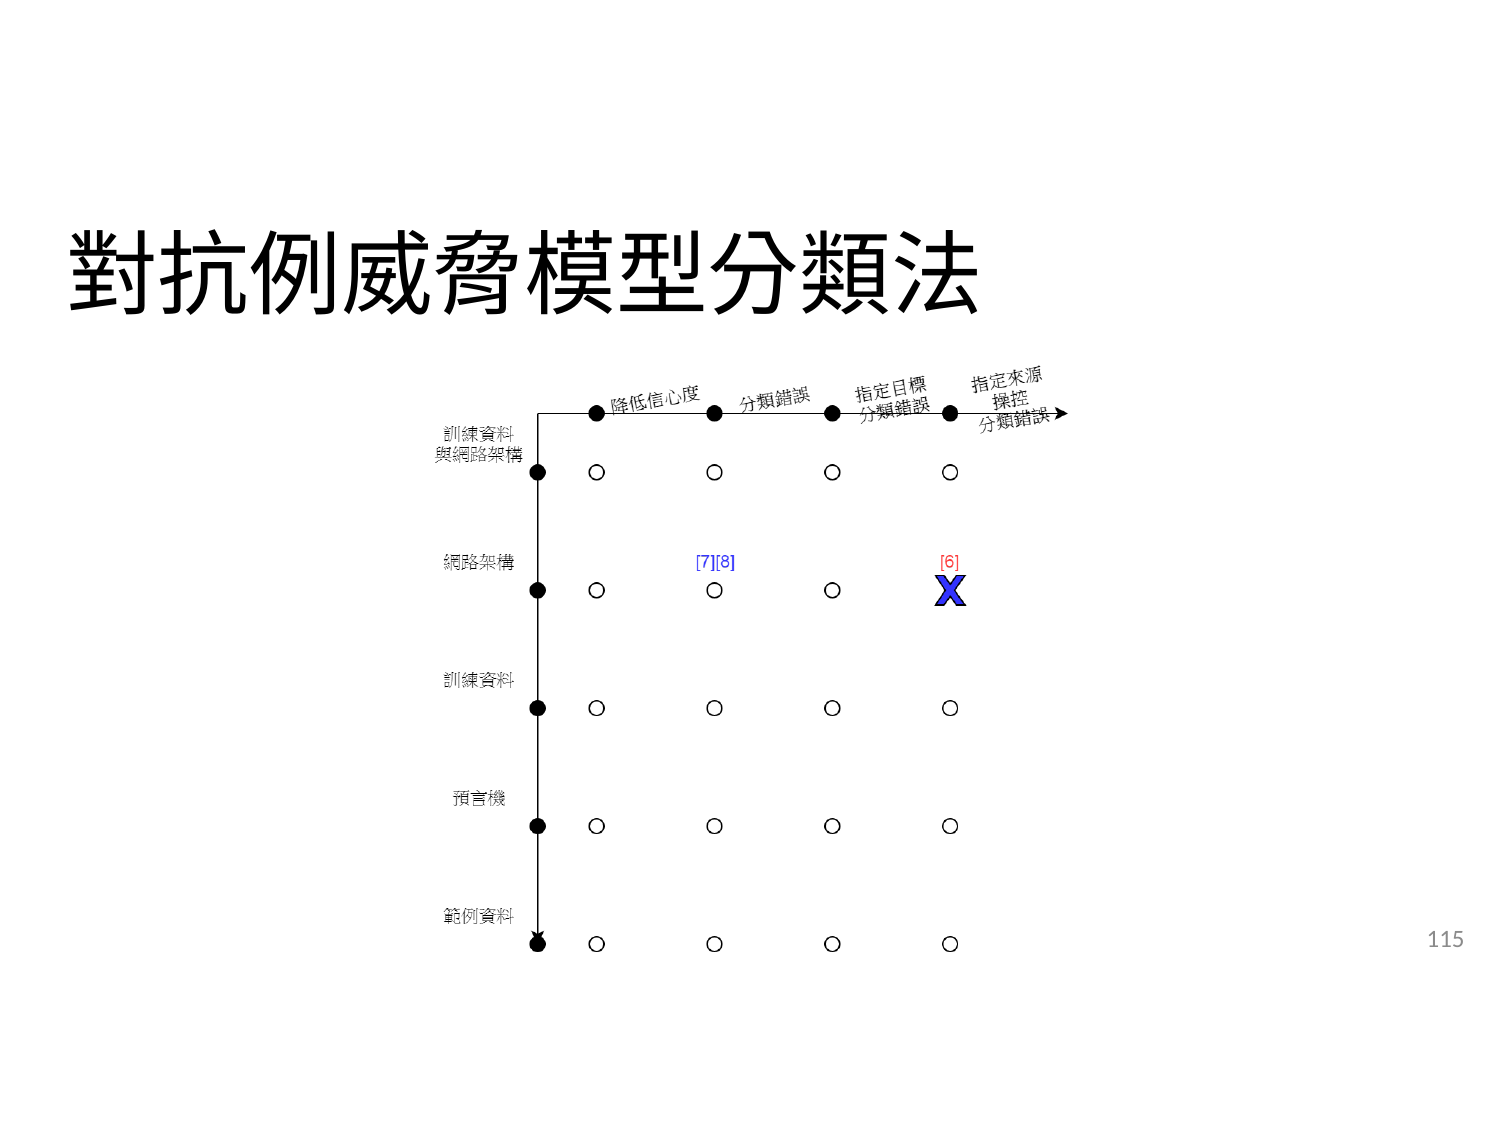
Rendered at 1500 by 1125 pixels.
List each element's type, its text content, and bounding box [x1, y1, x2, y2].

title 對抗例威脅模型分類法 [51, 213, 1449, 308]
picture [404, 343, 1095, 971]
slide_number 115 [1389, 905, 1480, 971]
